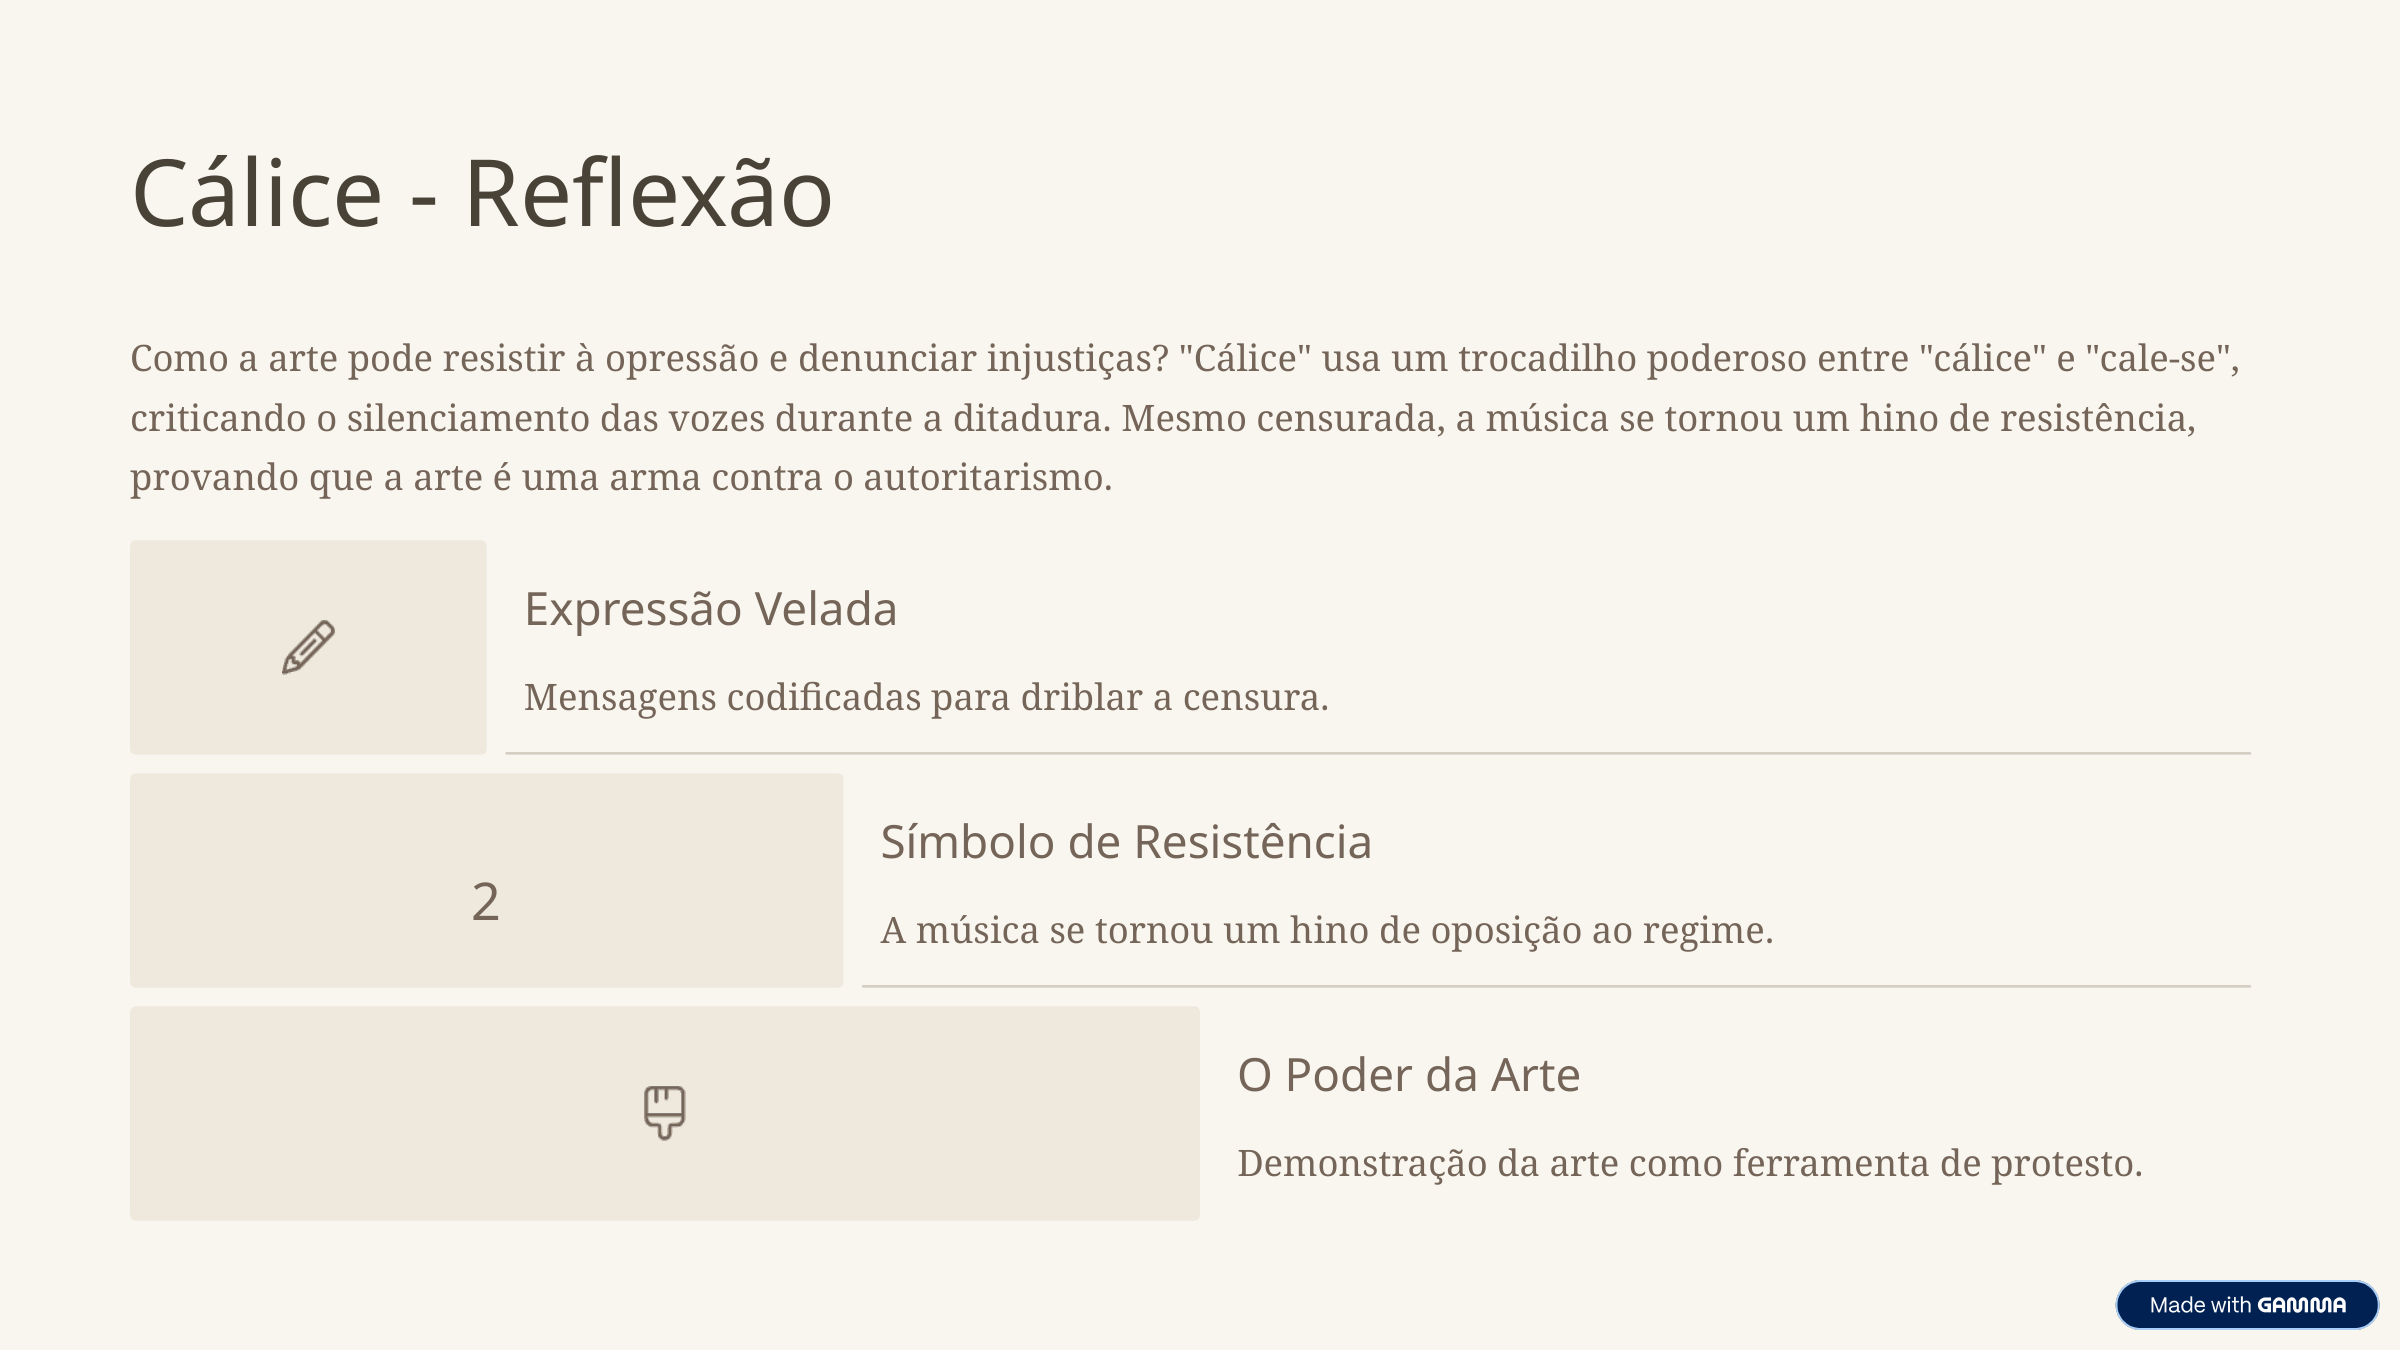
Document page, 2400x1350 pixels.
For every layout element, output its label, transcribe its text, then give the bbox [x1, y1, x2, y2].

text_box [130, 773, 844, 988]
text_box [130, 540, 487, 755]
text_box Expressão Velada [523, 577, 989, 636]
text_box A música se tornou um hino de oposição ao regime. [880, 890, 1724, 951]
text_box Símbolo de Resistência [880, 810, 1411, 869]
text_box Mensagens codificadas para driblar a censura. [523, 657, 1281, 718]
text_box Cálice - Reflexão [130, 129, 1061, 246]
picture [282, 614, 335, 681]
text_box Demonstração da arte como ferramenta de protesto. [1237, 1123, 2094, 1184]
picture [2106, 1271, 2389, 1339]
text_box [130, 1006, 1201, 1221]
text_box 2 [460, 847, 513, 914]
text_box O Poder da Arte [1237, 1043, 1703, 1102]
picture [638, 1080, 692, 1147]
text_box Como a arte pode resistir à opressão e denunciar injustiças? "Cálice" usa um trocadilho poderoso entre "cálice" e "cale-se", criticando o silenciamento das vozes durante a ditadura. Mesmo censurada, a música se tornou um hino de resistência, provando que a arte é uma arma contra o autoritarismo. [130, 319, 2270, 499]
